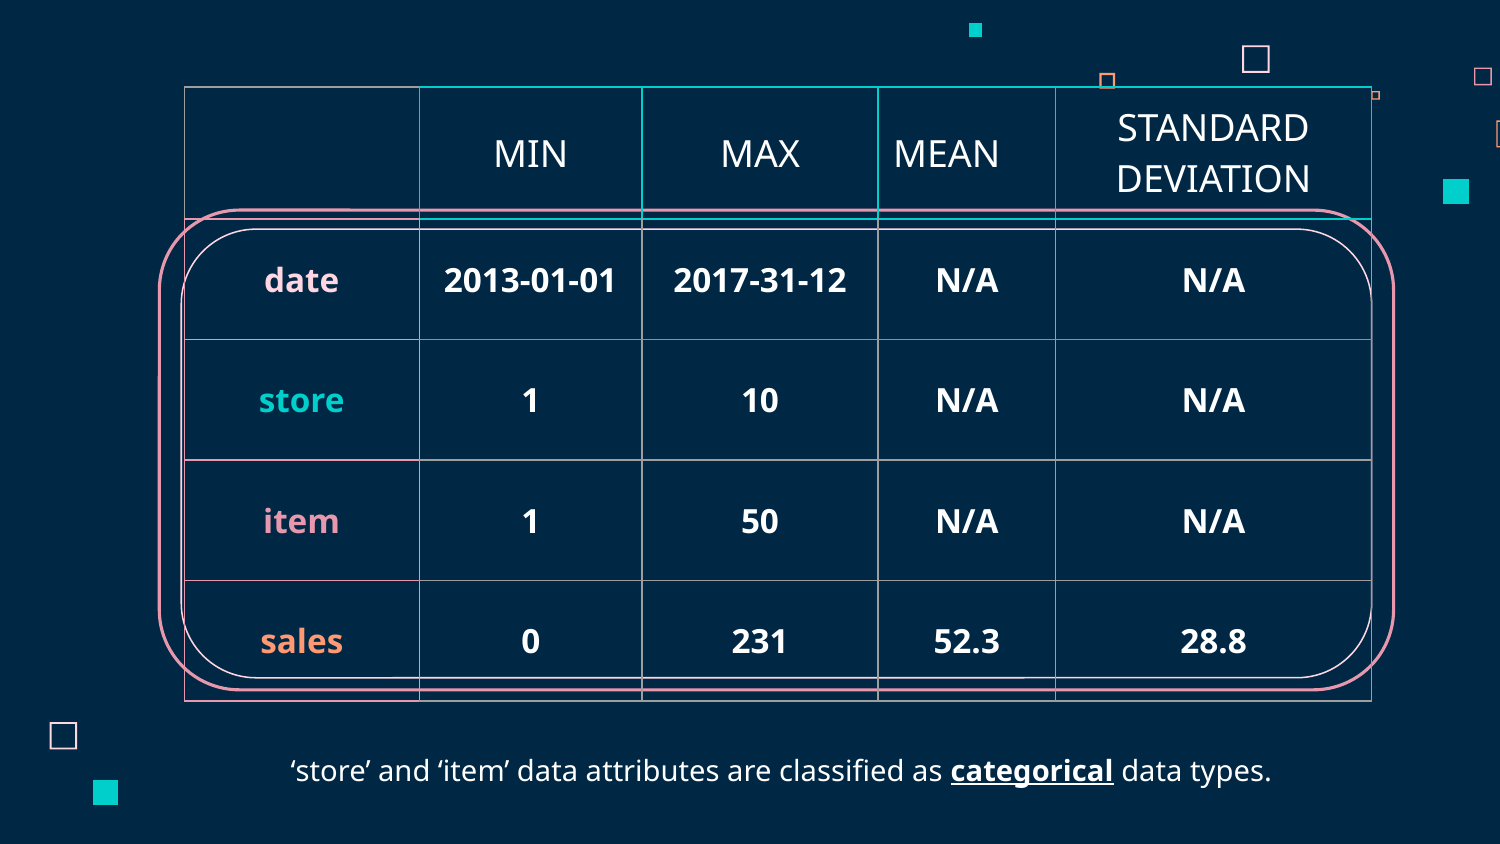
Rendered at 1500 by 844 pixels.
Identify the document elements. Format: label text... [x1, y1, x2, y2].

table_cell N/A [879, 220, 1055, 339]
table_cell store [185, 340, 419, 459]
table_cell N/A [879, 461, 1055, 580]
table_cell 50 [643, 461, 877, 580]
table_cell item [185, 461, 419, 580]
table_cell 28.8 [1056, 581, 1371, 700]
text_box [159, 232, 184, 668]
table_cell 2013-01-01 [420, 220, 641, 339]
table_cell N/A [1056, 461, 1371, 580]
text_box ‘store’ and ‘item’ data attributes are classified as categorical data types. [275, 736, 1359, 802]
table_header MAX [643, 88, 877, 218]
table_cell N/A [1056, 220, 1371, 339]
table_header MEAN [879, 88, 1055, 218]
table_cell N/A [879, 340, 1055, 459]
table_cell 10 [643, 340, 877, 459]
table_cell sales [185, 581, 419, 700]
table_cell 1 [420, 461, 641, 580]
table_cell 2017-31-12 [643, 220, 877, 339]
table_cell 1 [420, 340, 641, 459]
text_box [1372, 235, 1394, 665]
table_cell date [185, 220, 419, 339]
table_cell 52.3 [879, 581, 1055, 700]
table_cell 0 [420, 581, 641, 700]
table_header MIN [420, 88, 641, 218]
table_cell 231 [643, 581, 877, 700]
table_header STANDARD DEVIATION [1056, 88, 1371, 218]
table_header [185, 88, 419, 218]
table_cell N/A [1056, 340, 1371, 459]
